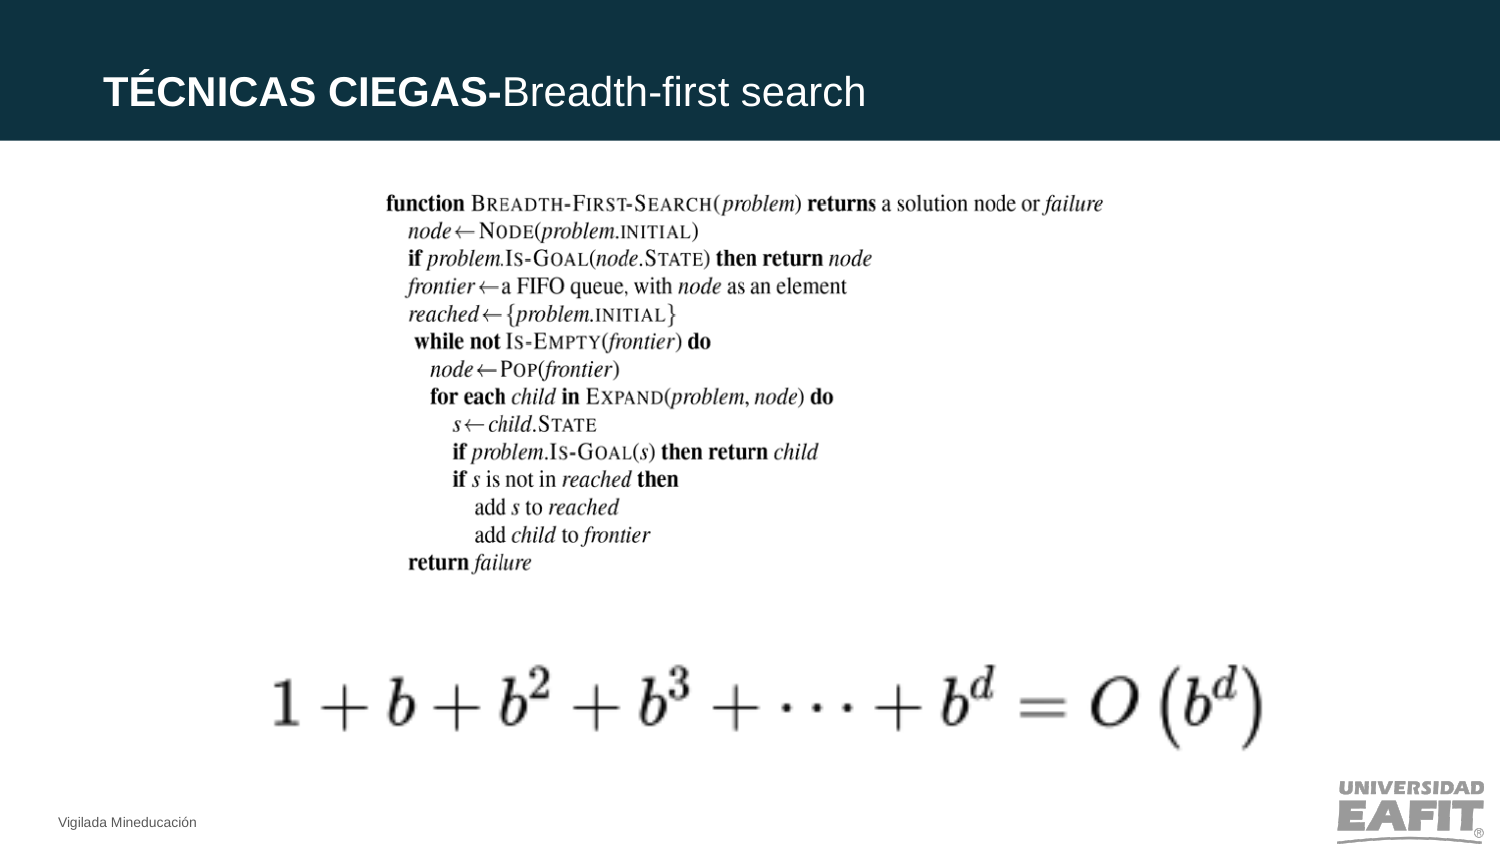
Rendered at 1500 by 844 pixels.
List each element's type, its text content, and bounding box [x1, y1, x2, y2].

picture [1337, 781, 1484, 844]
picture [248, 652, 1298, 768]
text_box TÉCNICAS CIEGAS-Breadth-first search [88, 56, 1298, 122]
picture [377, 178, 1123, 605]
